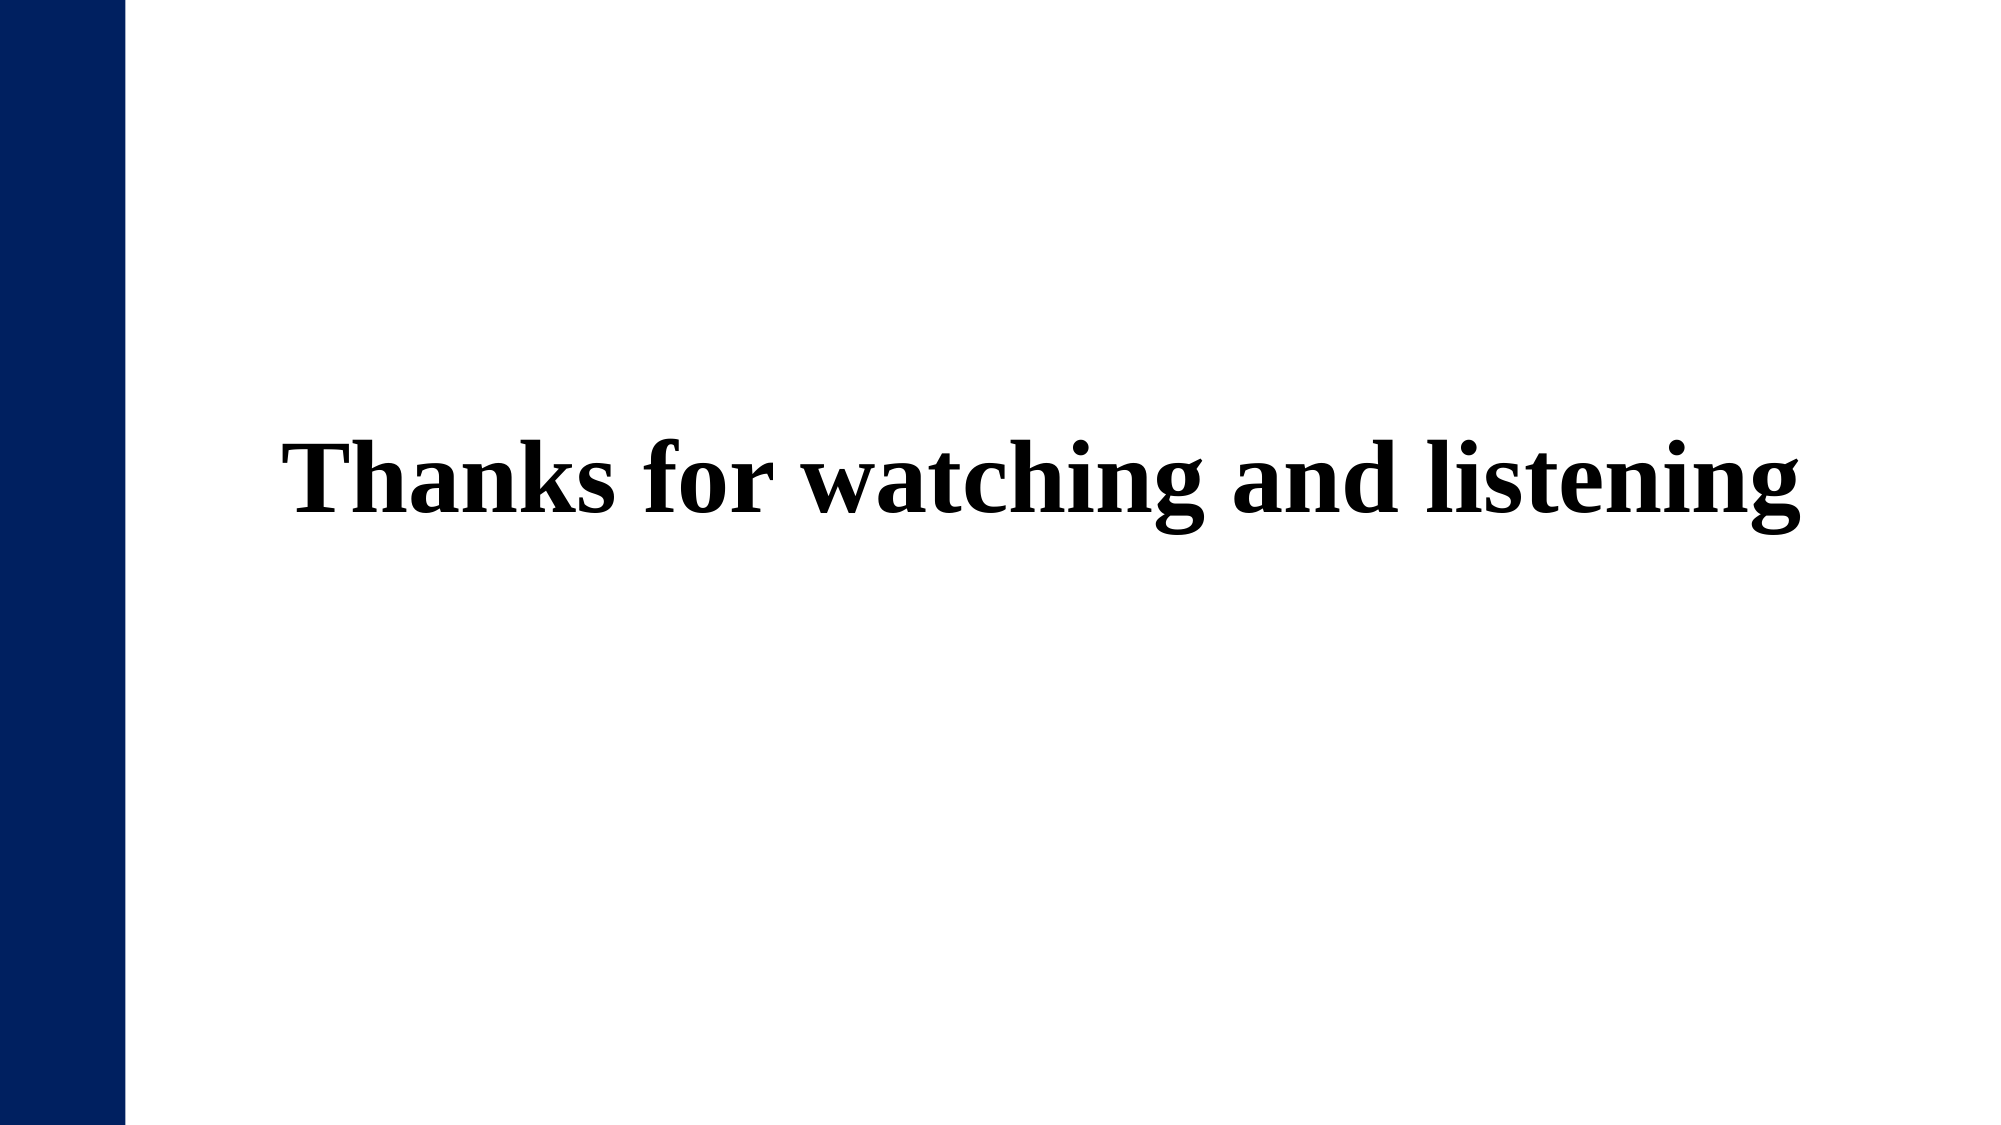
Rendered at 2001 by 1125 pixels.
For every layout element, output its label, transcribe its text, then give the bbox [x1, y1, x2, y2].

text_box Thanks for watching and listening [158, 400, 1927, 541]
